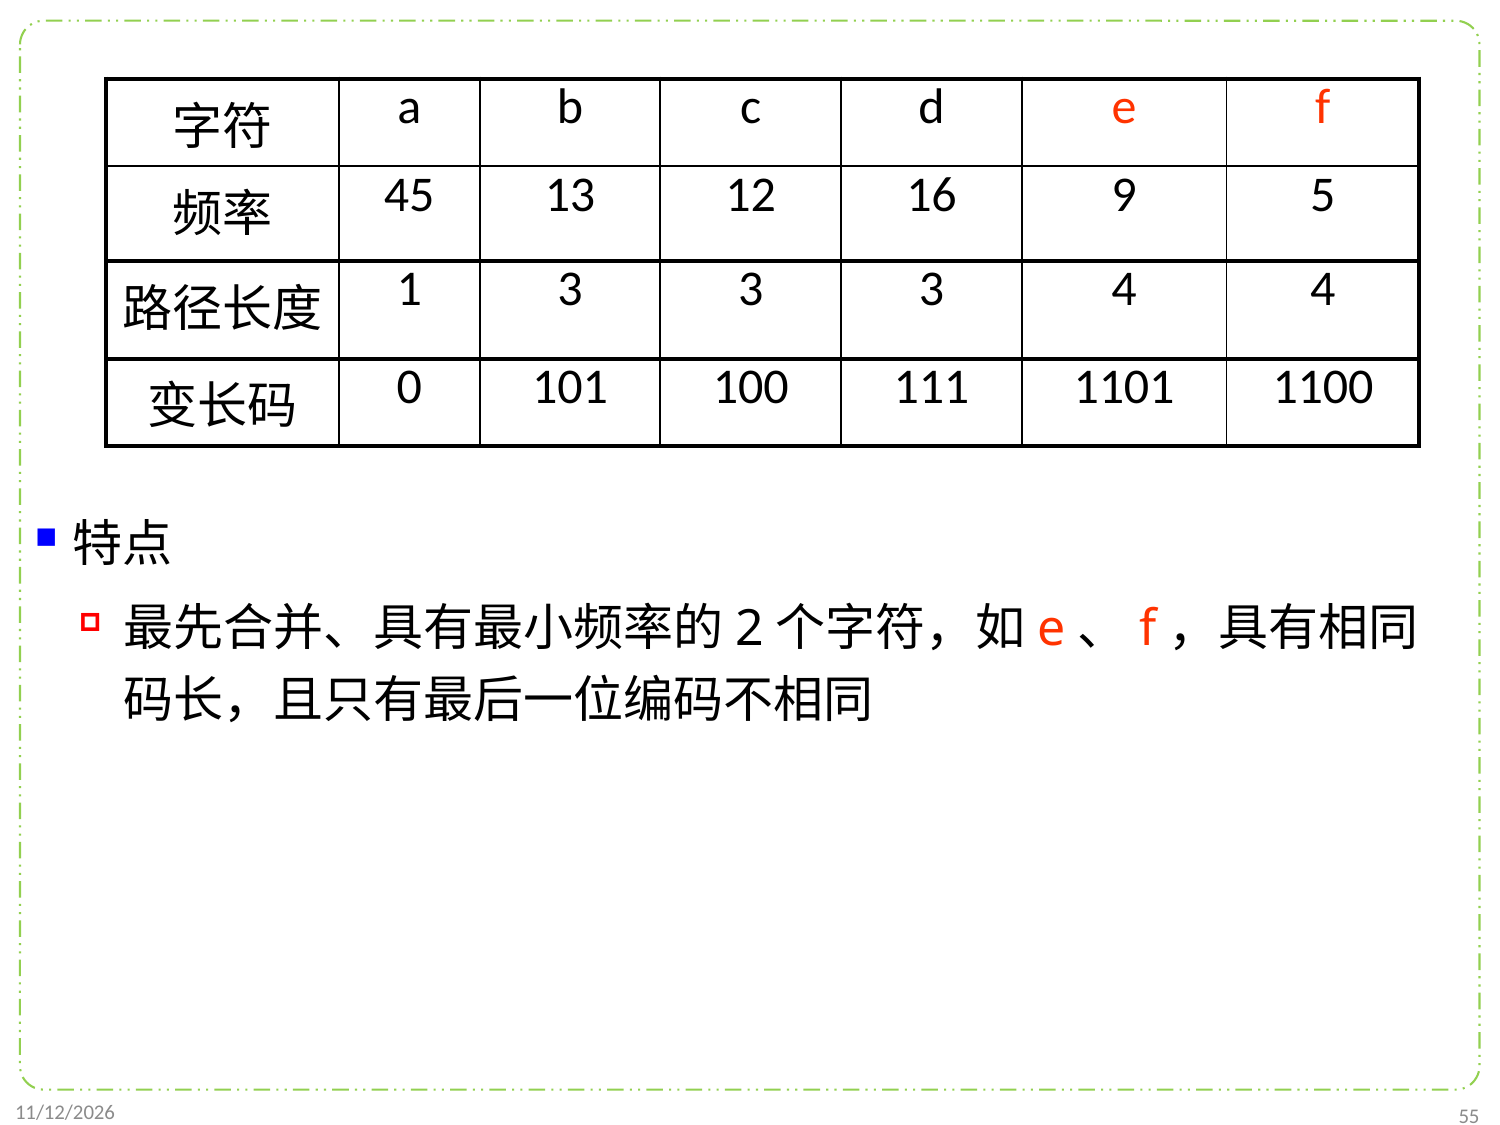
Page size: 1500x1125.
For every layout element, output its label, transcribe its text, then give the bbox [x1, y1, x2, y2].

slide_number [0, 1089, 338, 1125]
table_cell 12 [661, 167, 840, 259]
table_cell 111 [842, 361, 1021, 444]
footer [496, 1067, 1003, 1125]
table_header a [340, 81, 479, 165]
list 特点 最先合并、具有最小频率的2个字符，如e、f，具有相同码长，且只有最后一位编码不相同 [20, 26, 1480, 1090]
table_header b [481, 81, 659, 165]
table_cell 路径长度 [108, 263, 338, 357]
table_header e [1023, 81, 1226, 165]
table_header d [842, 81, 1021, 165]
table_cell 16 [842, 167, 1021, 259]
table_cell 5 [1227, 167, 1417, 259]
slide_number 55 [1157, 1095, 1495, 1125]
table_cell 3 [661, 263, 840, 357]
table_cell 1100 [1227, 361, 1417, 444]
table_cell 1101 [1023, 361, 1226, 444]
table_cell 9 [1023, 167, 1226, 259]
table_cell 4 [1023, 263, 1226, 357]
table_cell 1 [340, 263, 479, 357]
table_header f [1227, 81, 1417, 165]
table_cell 频率 [108, 167, 338, 259]
table_cell 100 [661, 361, 840, 444]
table_cell 13 [481, 167, 659, 259]
table_cell 0 [340, 361, 479, 444]
table_header c [661, 81, 840, 165]
table_cell 4 [1227, 263, 1417, 357]
table_cell 3 [842, 263, 1021, 357]
table_cell 变长码 [108, 361, 338, 444]
table_header 字符 [108, 81, 338, 165]
table_cell 45 [340, 167, 479, 259]
table_cell 101 [481, 361, 659, 444]
table_cell 3 [481, 263, 659, 357]
